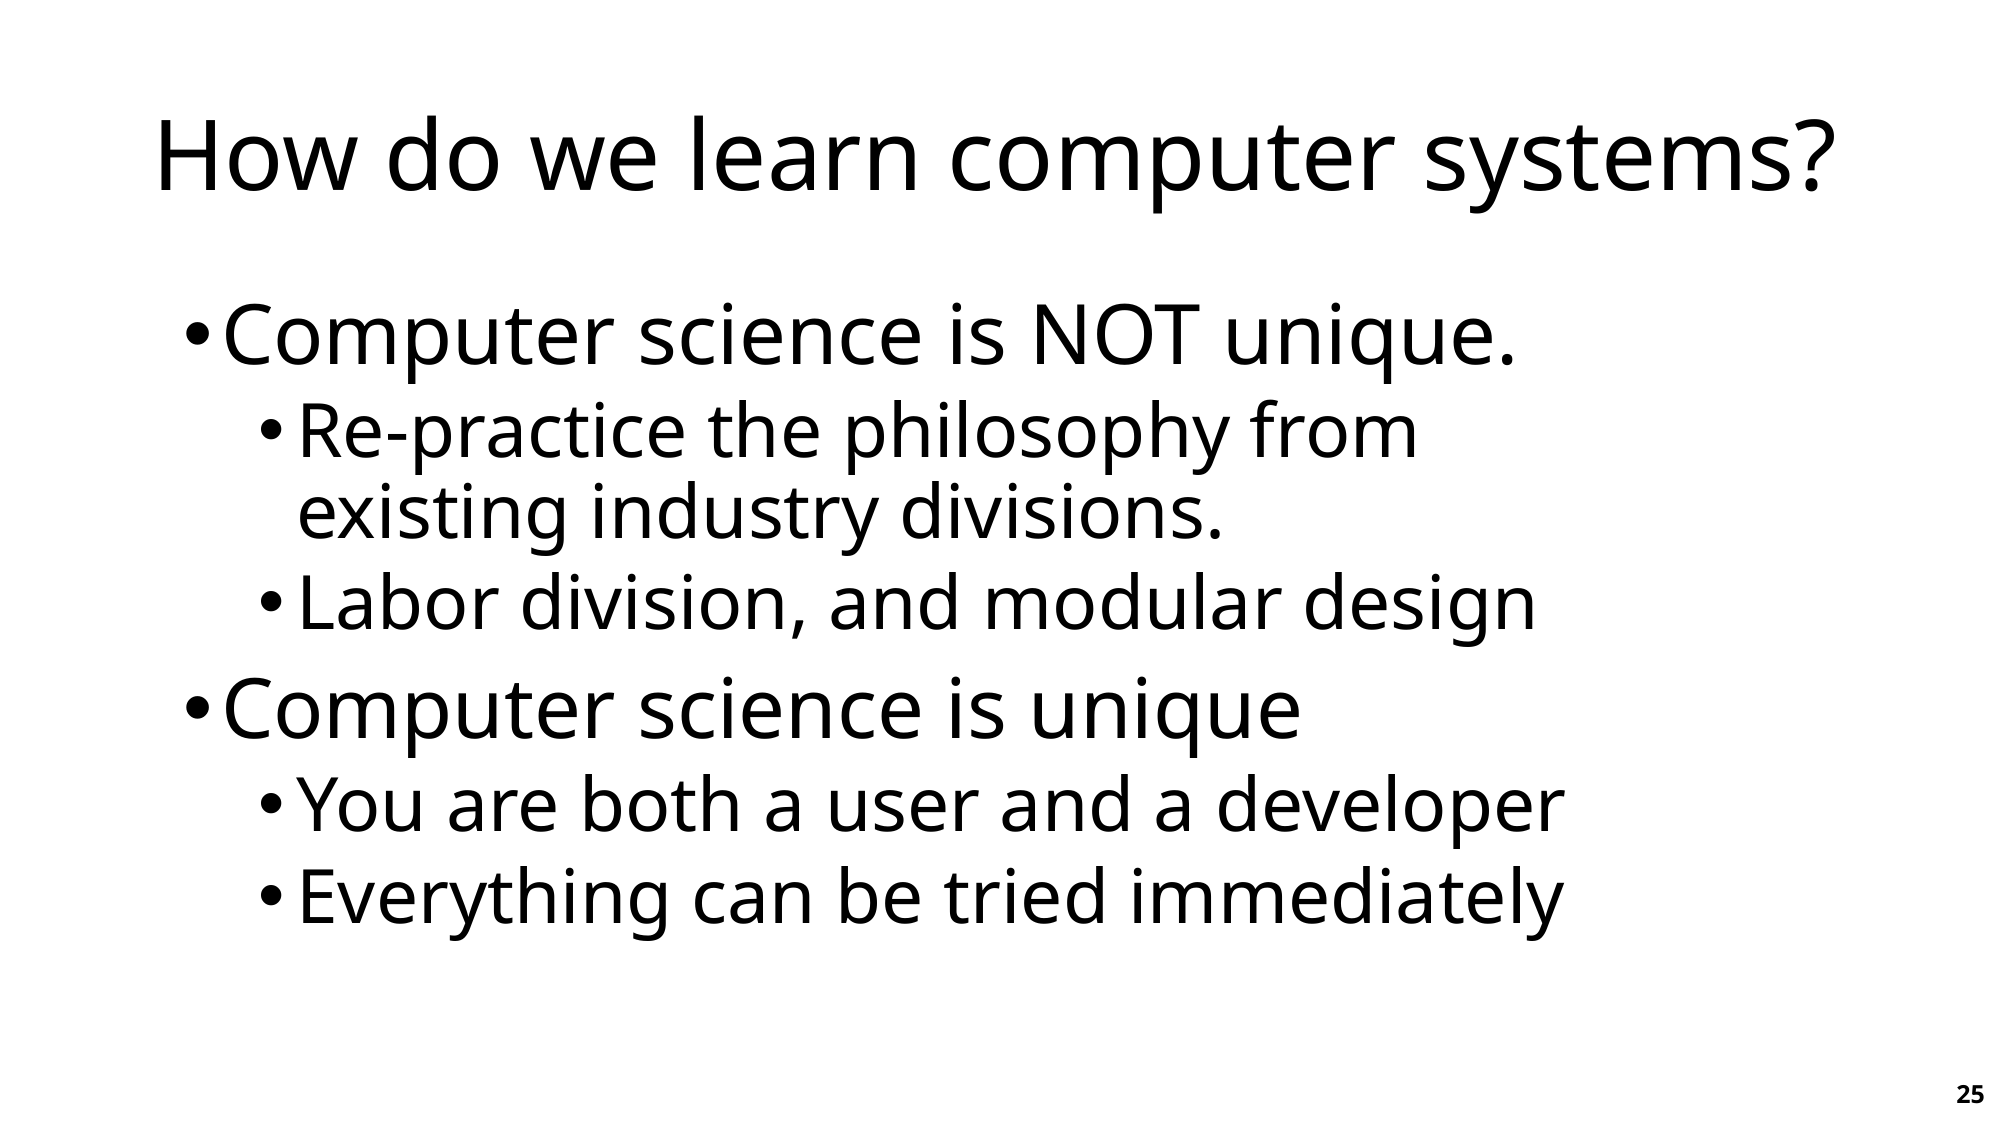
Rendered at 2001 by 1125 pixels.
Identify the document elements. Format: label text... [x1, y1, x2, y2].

title How do we learn computer systems? [137, 49, 1863, 268]
list Computer science is NOT unique. Re-practice the philosophy from existing industry divisions. Labor division, and modular design Computer science is unique You are both a user and a developer Everything can be tried immediately [168, 284, 1631, 999]
slide_number 25 [1550, 1065, 2000, 1125]
